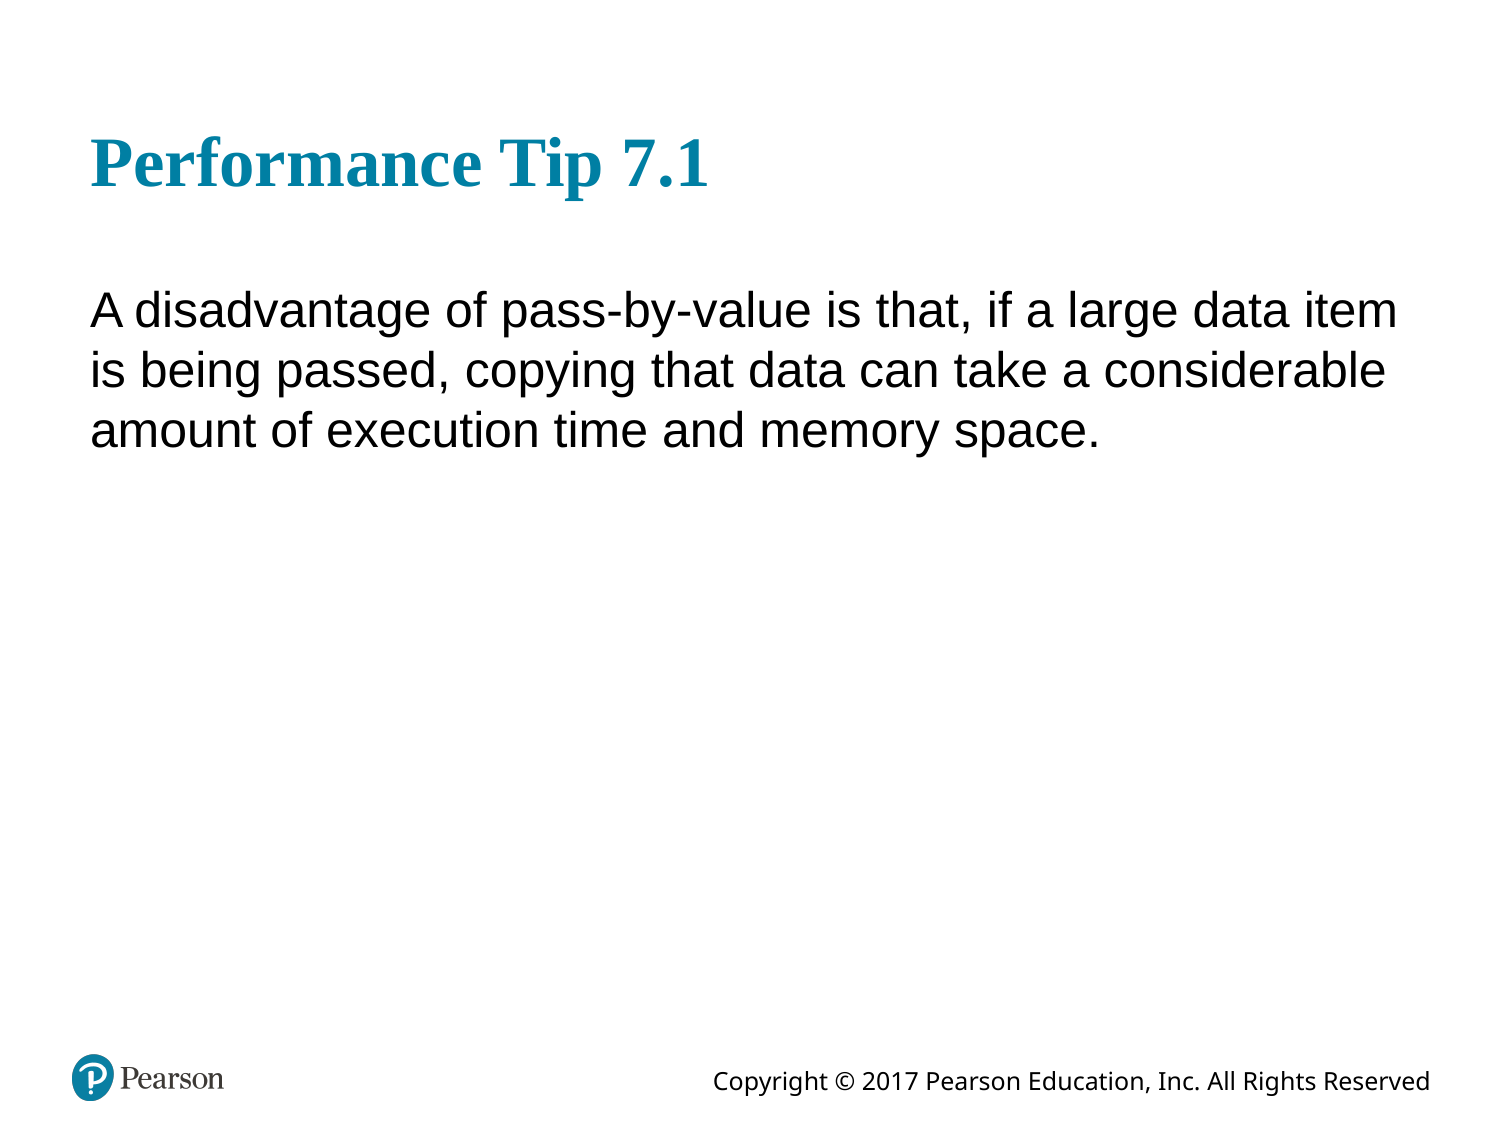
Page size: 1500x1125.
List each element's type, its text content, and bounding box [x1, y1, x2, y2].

picture [80, 1063, 106, 1088]
picture [98, 1054, 224, 1101]
picture [72, 1054, 88, 1070]
title Performance Tip 7.1 [75, 35, 1425, 216]
list A disadvantage of pass-by-value is that, if a large data item is being passed, copying that data can take a considerable amount of execution time and memory space. [75, 262, 1425, 1005]
picture [72, 1087, 83, 1101]
